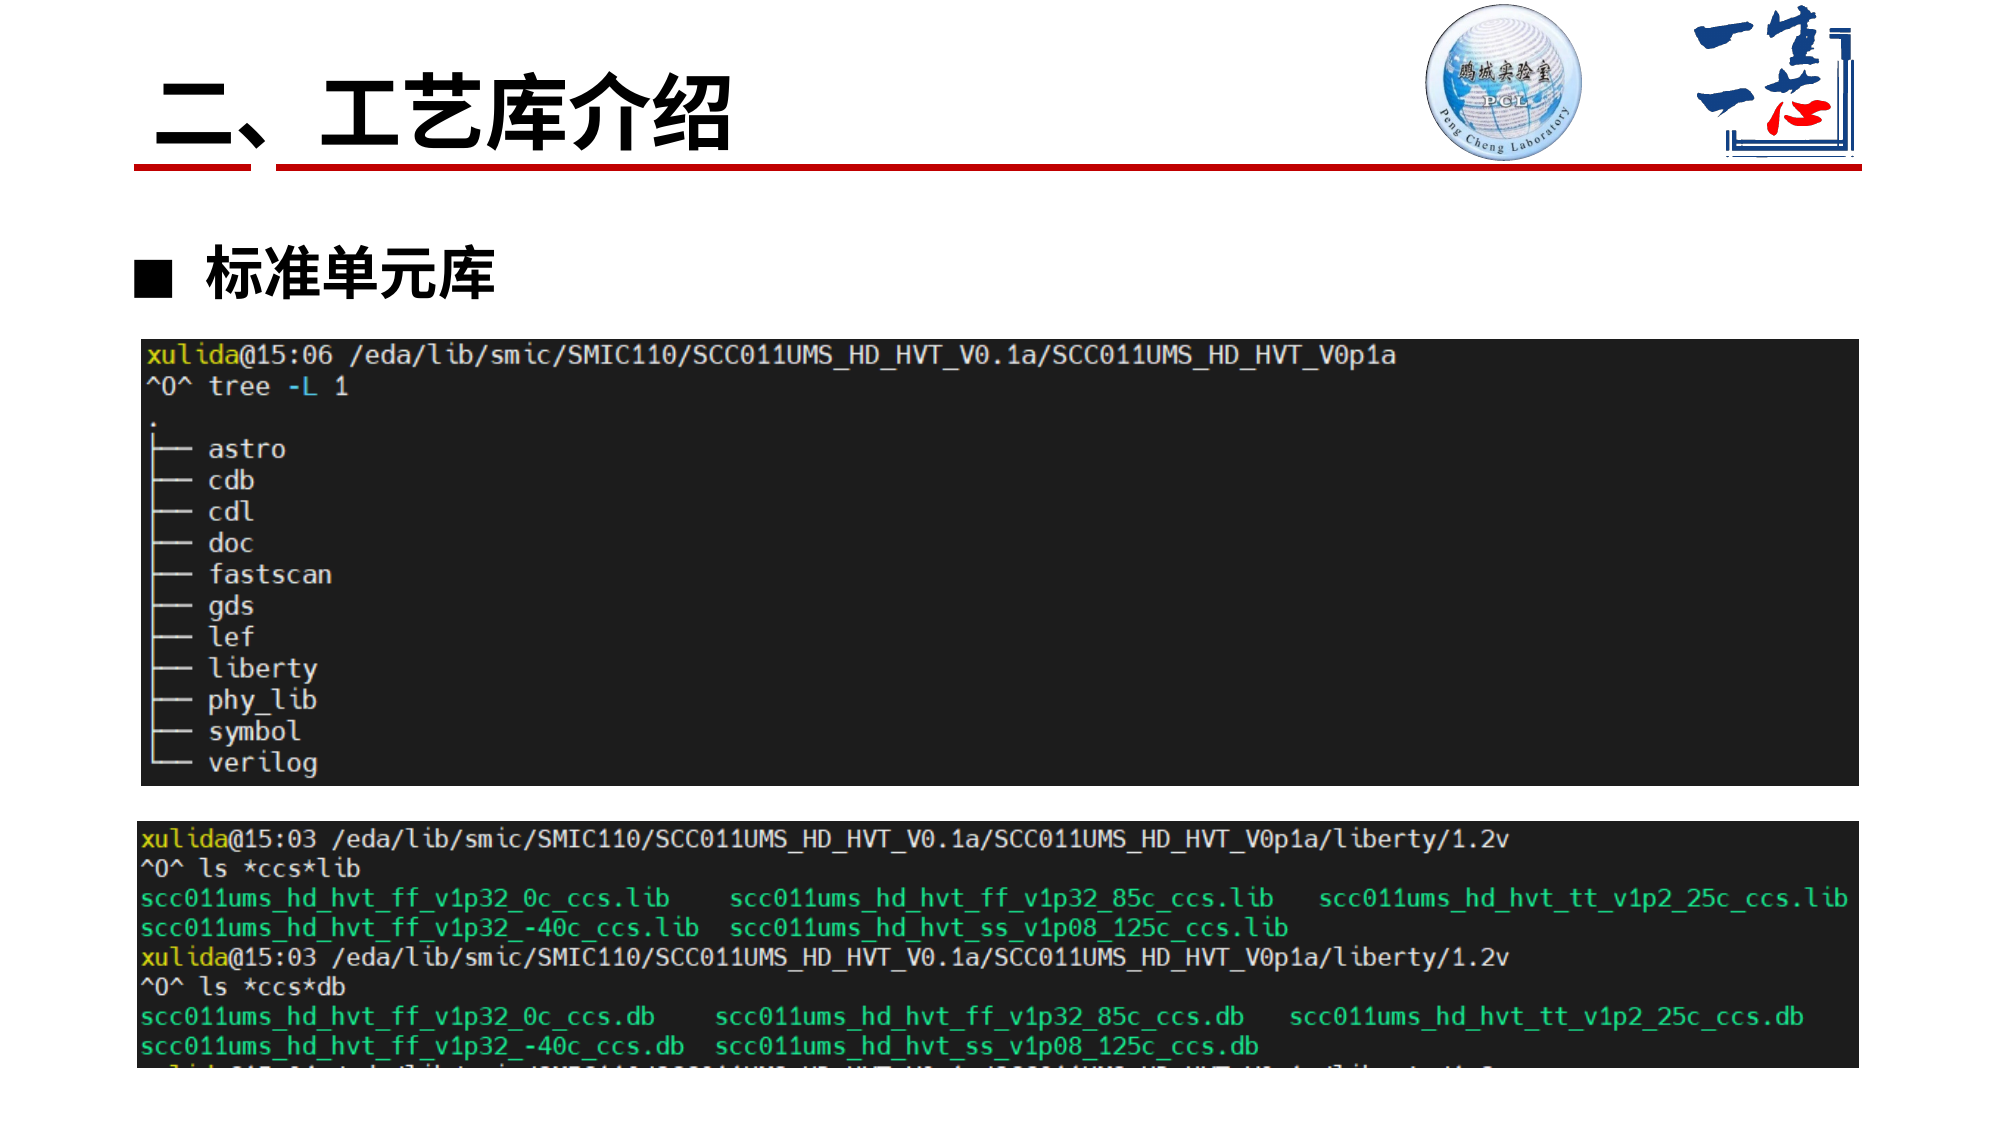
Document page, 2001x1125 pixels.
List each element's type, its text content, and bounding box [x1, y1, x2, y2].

text_box ◼ 标准单元库 [114, 193, 1942, 314]
picture [1425, 4, 1582, 161]
picture [137, 821, 1859, 1068]
picture [141, 339, 1859, 786]
picture [1691, 2, 1863, 161]
title 二、工艺库介绍 [137, 0, 1863, 167]
